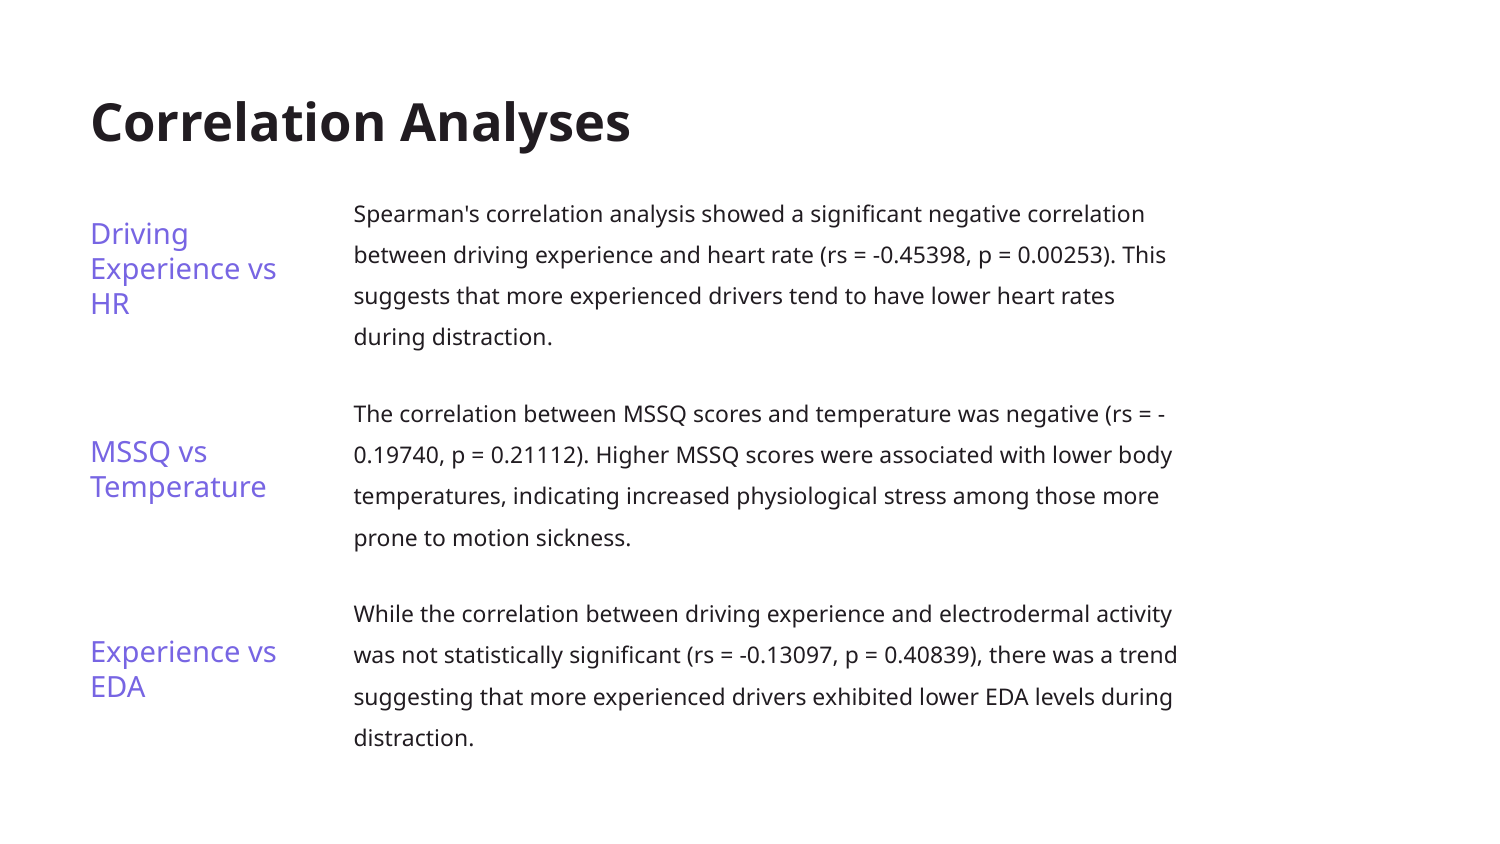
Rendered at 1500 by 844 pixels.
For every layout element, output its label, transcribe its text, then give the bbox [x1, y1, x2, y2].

subtitle MSSQ vs Temperature [75, 387, 306, 550]
title Correlation Analyses [75, 72, 1425, 167]
list The correlation between MSSQ scores and temperature was negative (rs = -0.19740, p = 0.21112). Higher MSSQ scores were associated with lower body temperatures, indicating increased physiological stress among those more prone to motion sickness. [338, 387, 1201, 550]
subtitle Experience vs EDA [75, 587, 306, 750]
list Spearman's correlation analysis showed a significant negative correlation between driving experience and heart rate (rs = -0.45398, p = 0.00253). This suggests that more experienced drivers tend to have lower heart rates during distraction. [338, 187, 1201, 349]
list While the correlation between driving experience and electrodermal activity was not statistically significant (rs = -0.13097, p = 0.40839), there was a trend suggesting that more experienced drivers exhibited lower EDA levels during distraction. [338, 587, 1201, 750]
subtitle Driving Experience vs HR [75, 187, 306, 349]
